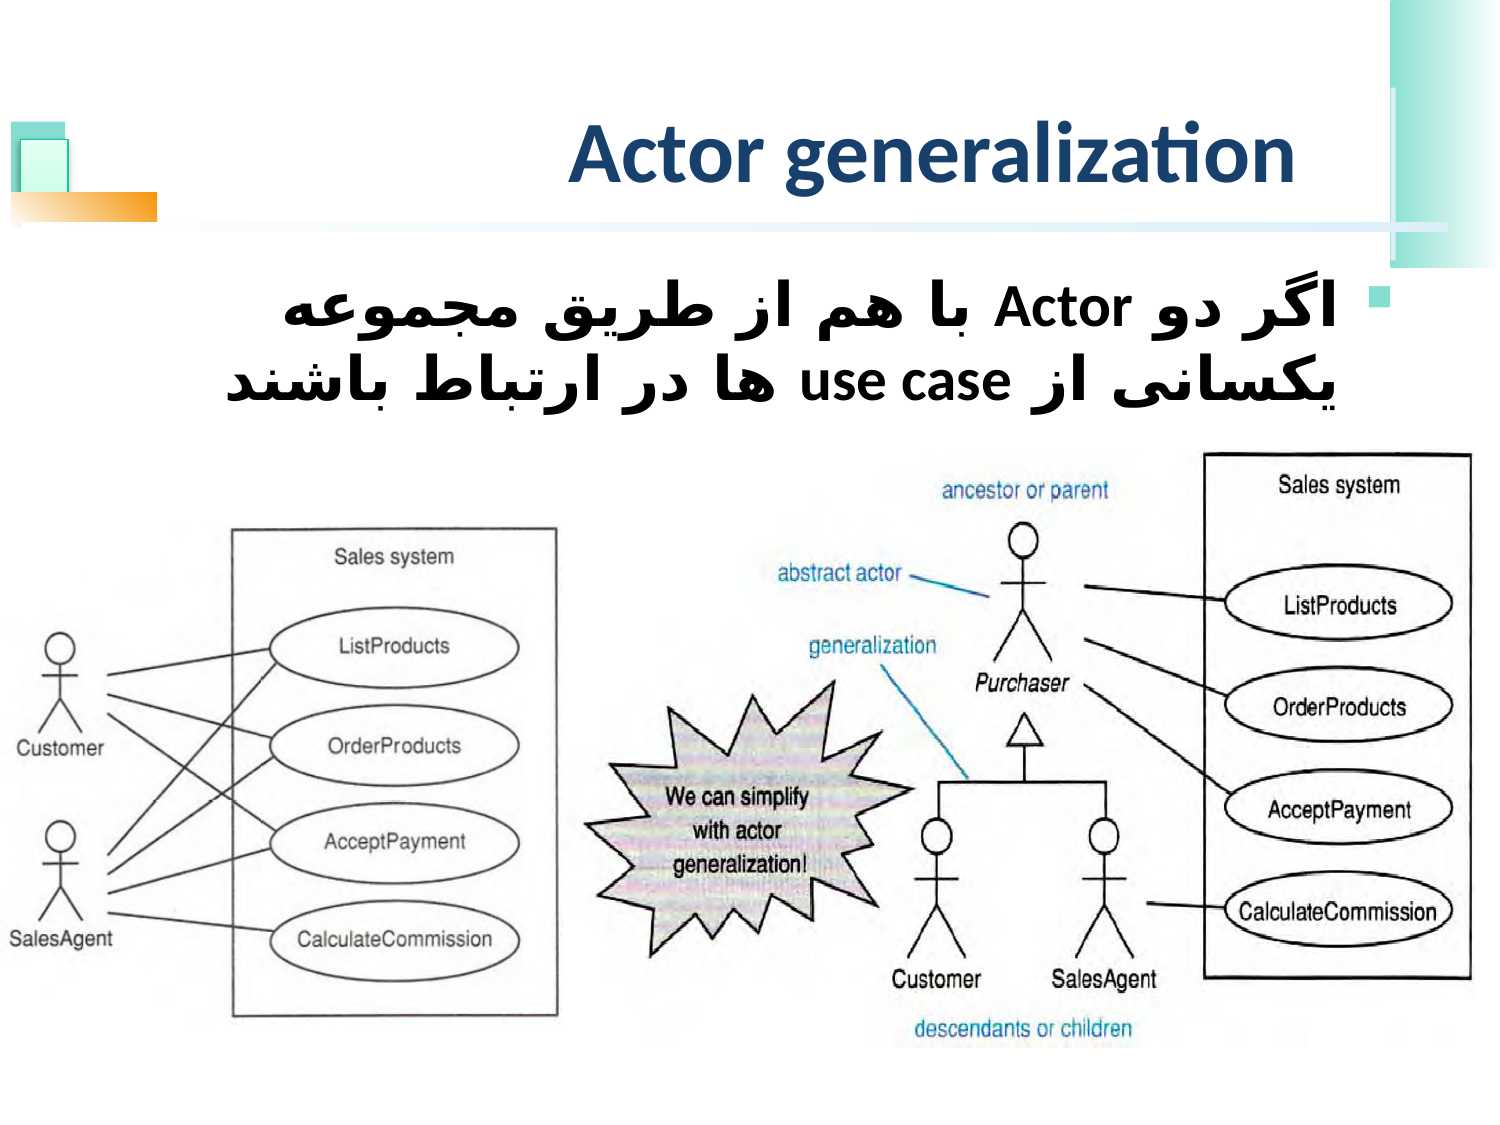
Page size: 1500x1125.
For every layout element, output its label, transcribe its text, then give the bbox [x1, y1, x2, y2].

title Actor generalization [46, 19, 1313, 208]
list اگر دو Actor با هم از طریق مجموعه یکسانی از use case ها در ارتباط باشند [128, 257, 1407, 423]
picture [0, 449, 1476, 1055]
